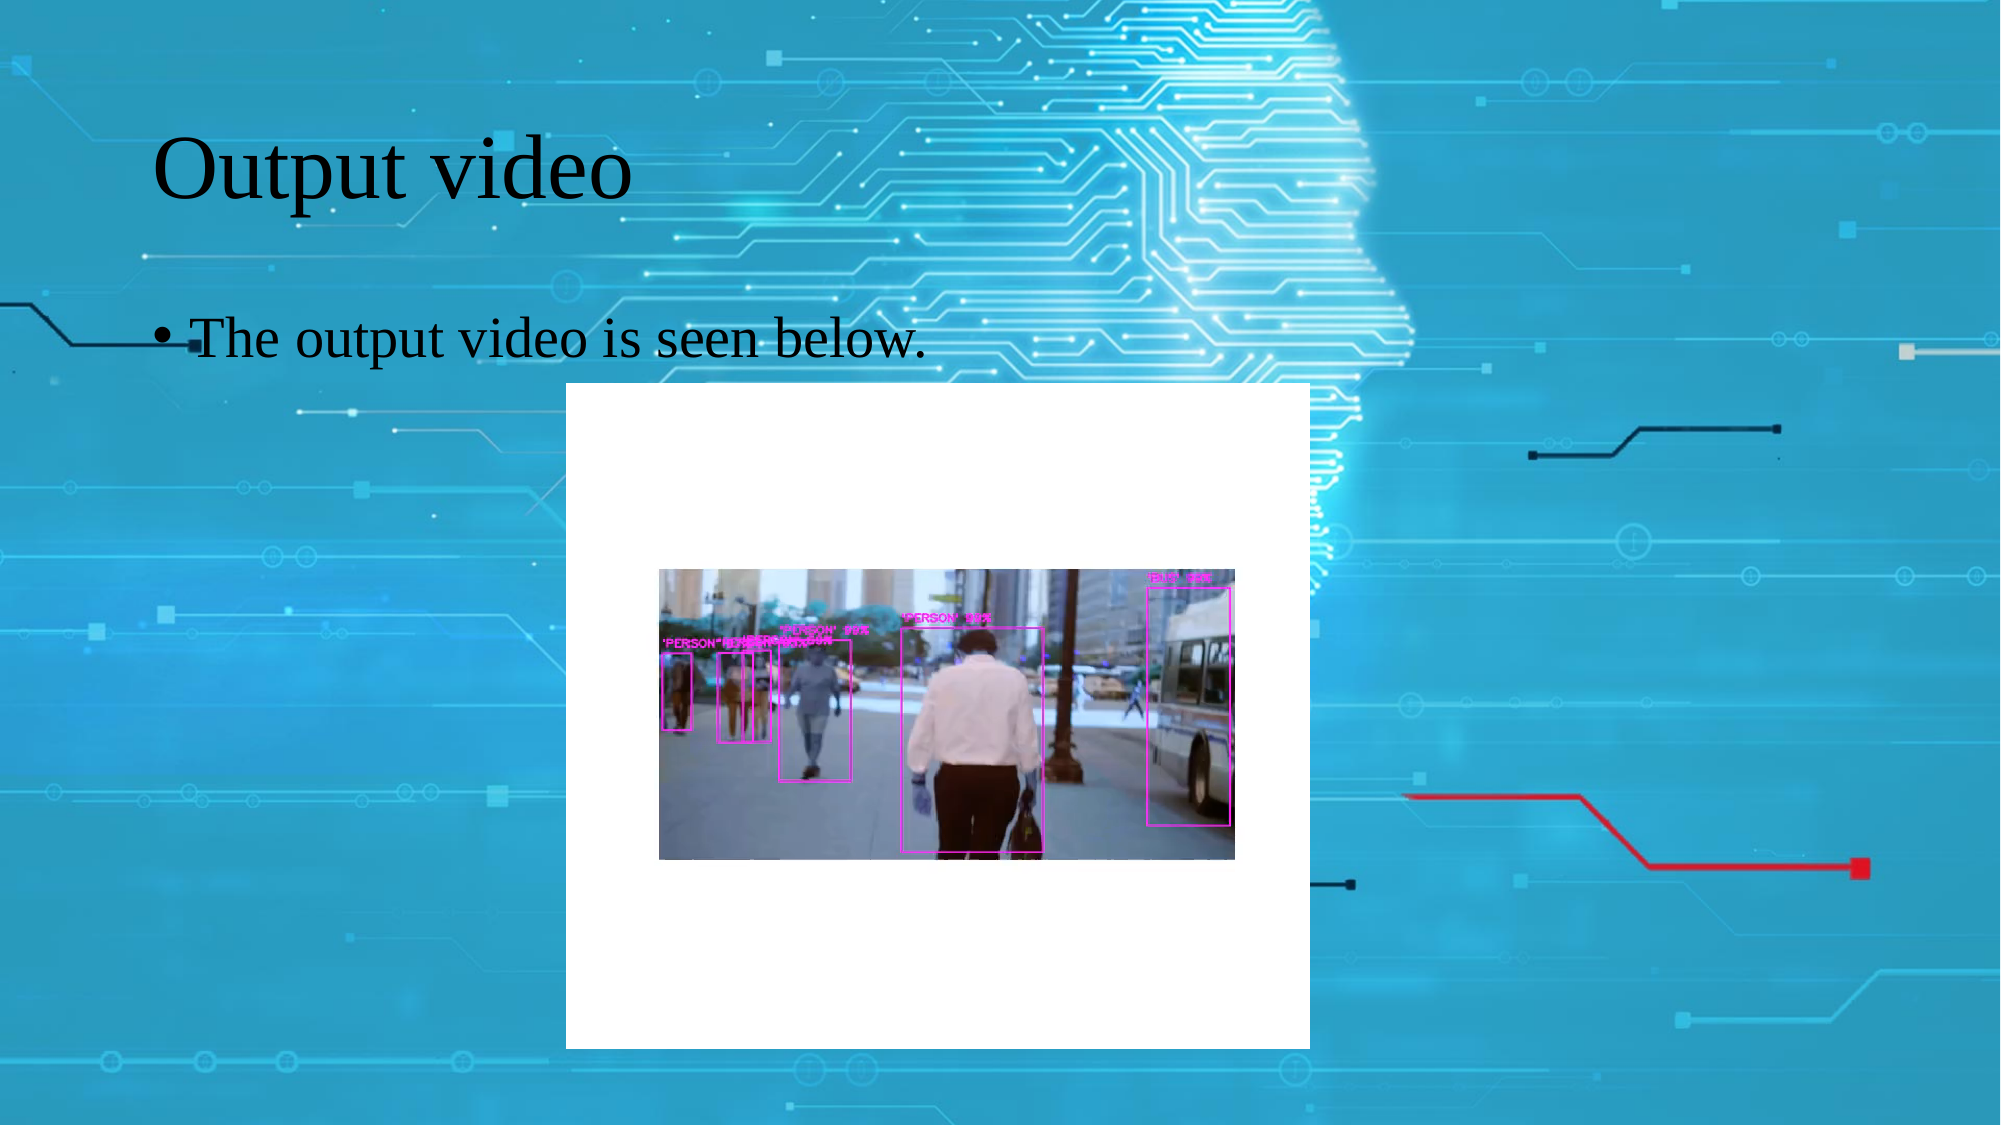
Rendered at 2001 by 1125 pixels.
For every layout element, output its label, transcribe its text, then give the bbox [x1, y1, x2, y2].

picture [0, 0, 2001, 1125]
list The output video is seen below. [137, 299, 1863, 1014]
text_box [565, 382, 1310, 1050]
title Output video [137, 59, 1863, 278]
